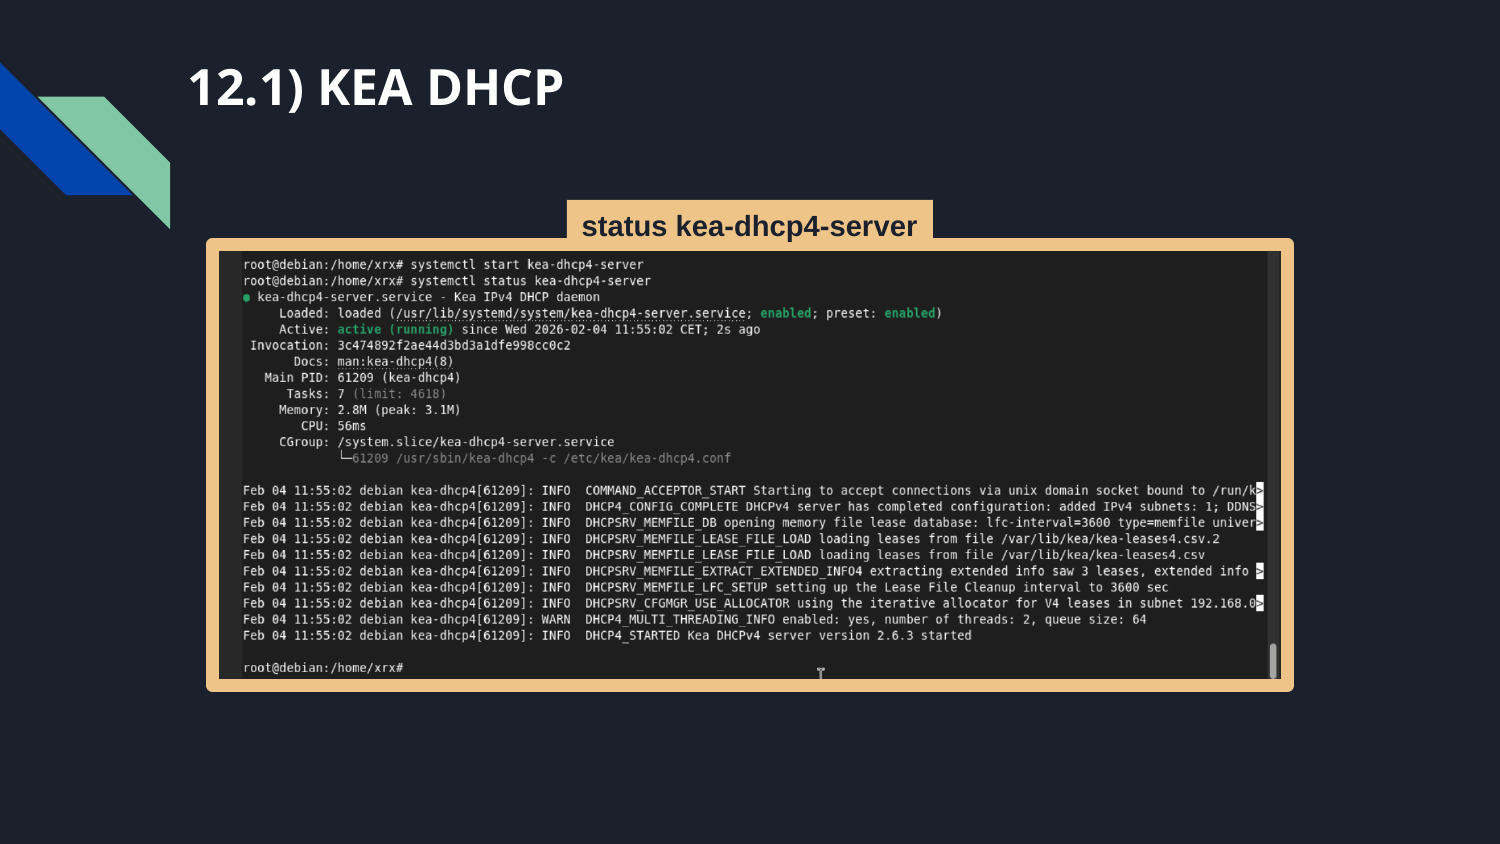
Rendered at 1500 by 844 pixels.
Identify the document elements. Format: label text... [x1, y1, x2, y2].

text_box status kea-dhcp4-server [566, 199, 933, 248]
title 12.1) KEA DHCP [172, 40, 1328, 191]
picture [218, 250, 1282, 680]
